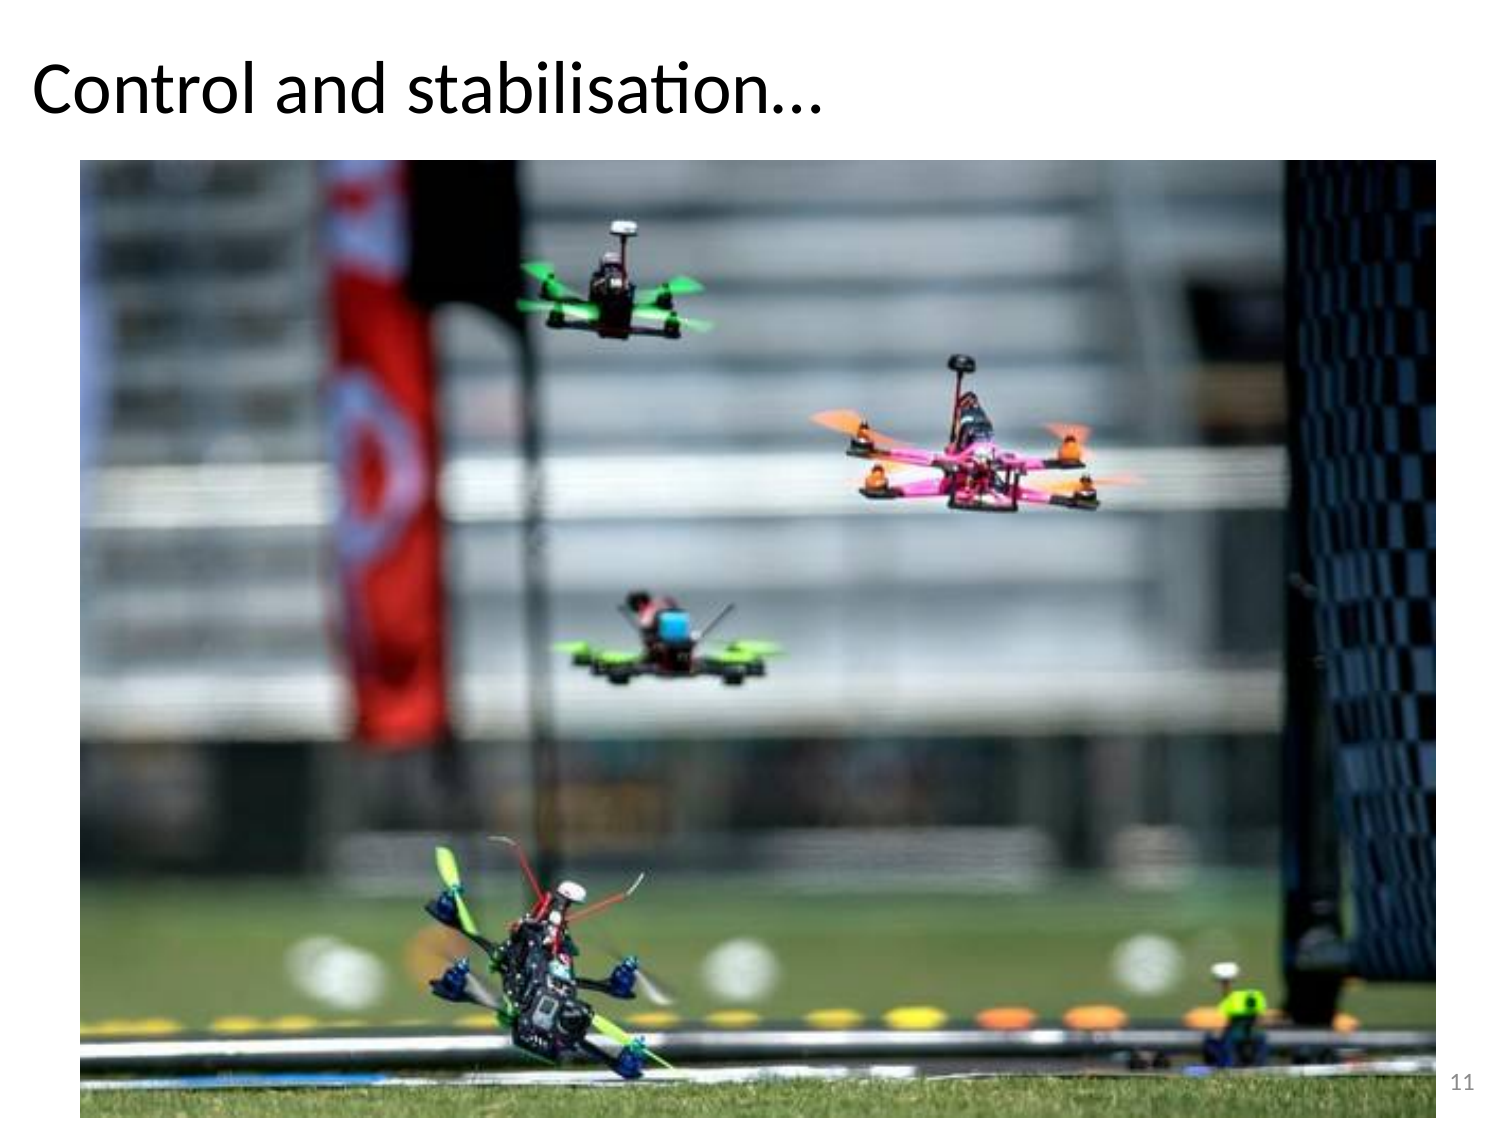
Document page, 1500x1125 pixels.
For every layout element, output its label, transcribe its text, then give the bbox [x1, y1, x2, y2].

slide_number 10 [1441, 1050, 1490, 1111]
title Control and stabilisation… [17, 30, 1368, 161]
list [79, 160, 1436, 1118]
